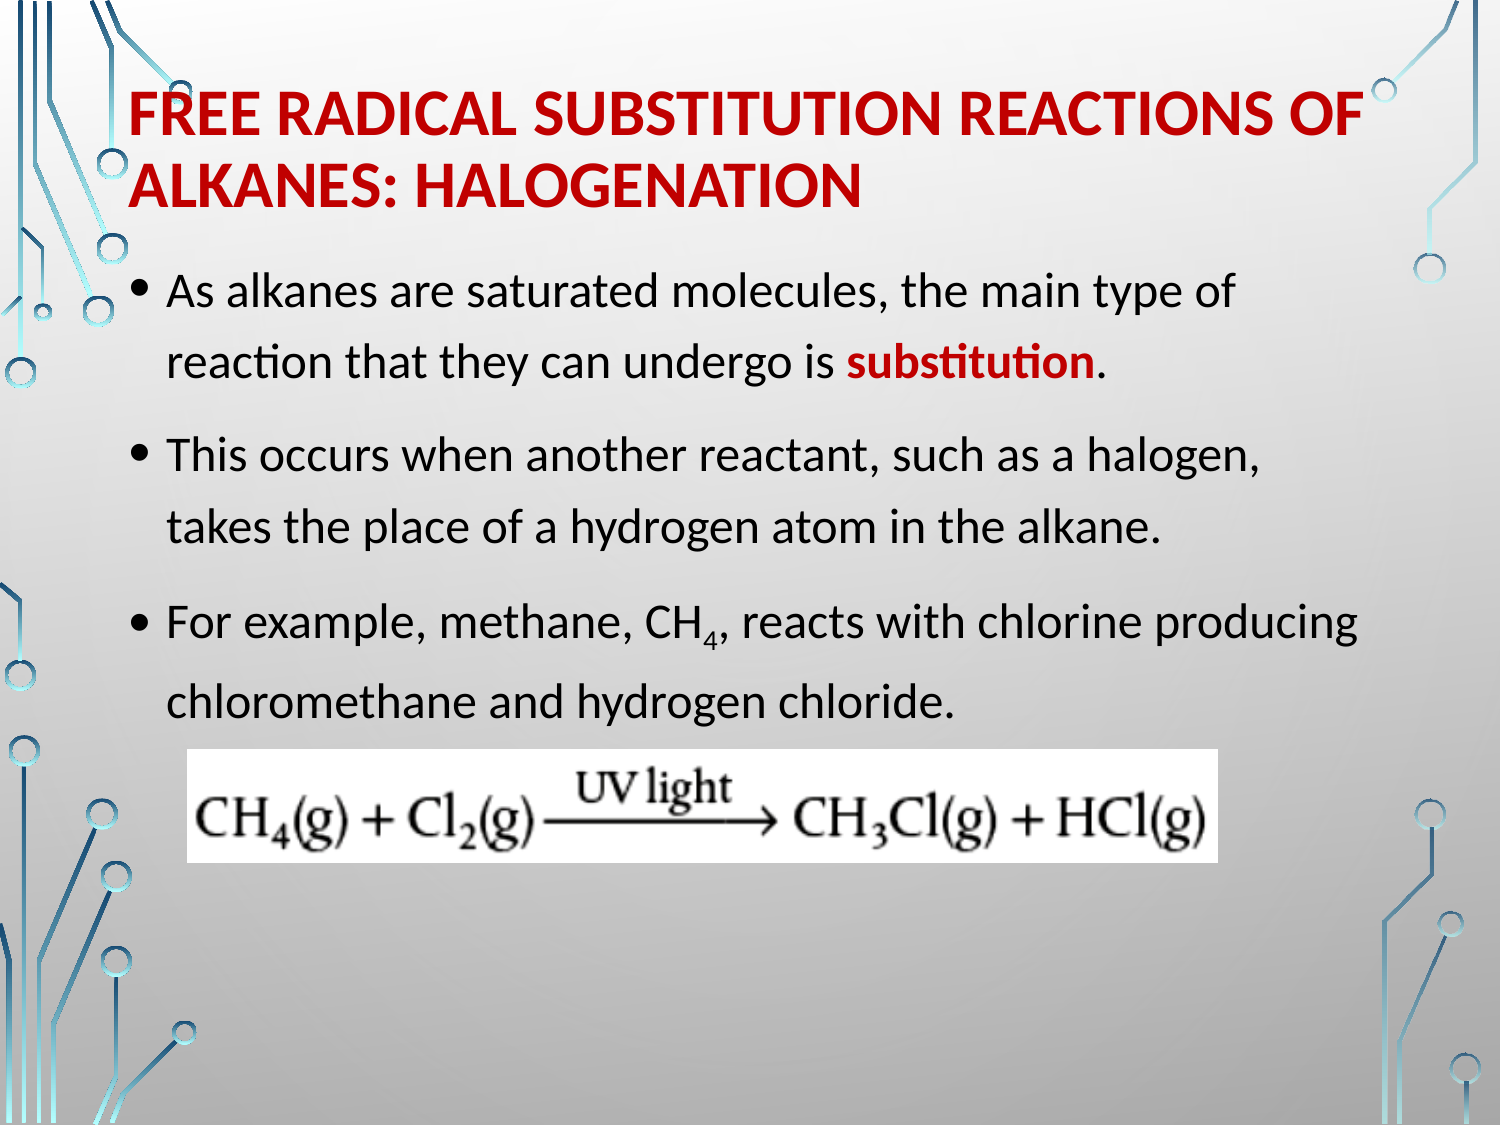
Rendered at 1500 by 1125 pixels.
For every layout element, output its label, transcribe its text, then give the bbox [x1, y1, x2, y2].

picture [187, 749, 1218, 863]
list As alkanes are saturated molecules, the main type of reaction that they can undergo is substitution. This occurs when another reactant, such as a halogen, takes the place of a hydrogen atom in the alkane. For example, methane, CH4, reacts with chlorine producing chloromethane and hydrogen chloride. [113, 237, 1386, 1050]
title Free Radical Substitution reactions of alkanes: halogenation [113, 62, 1450, 238]
